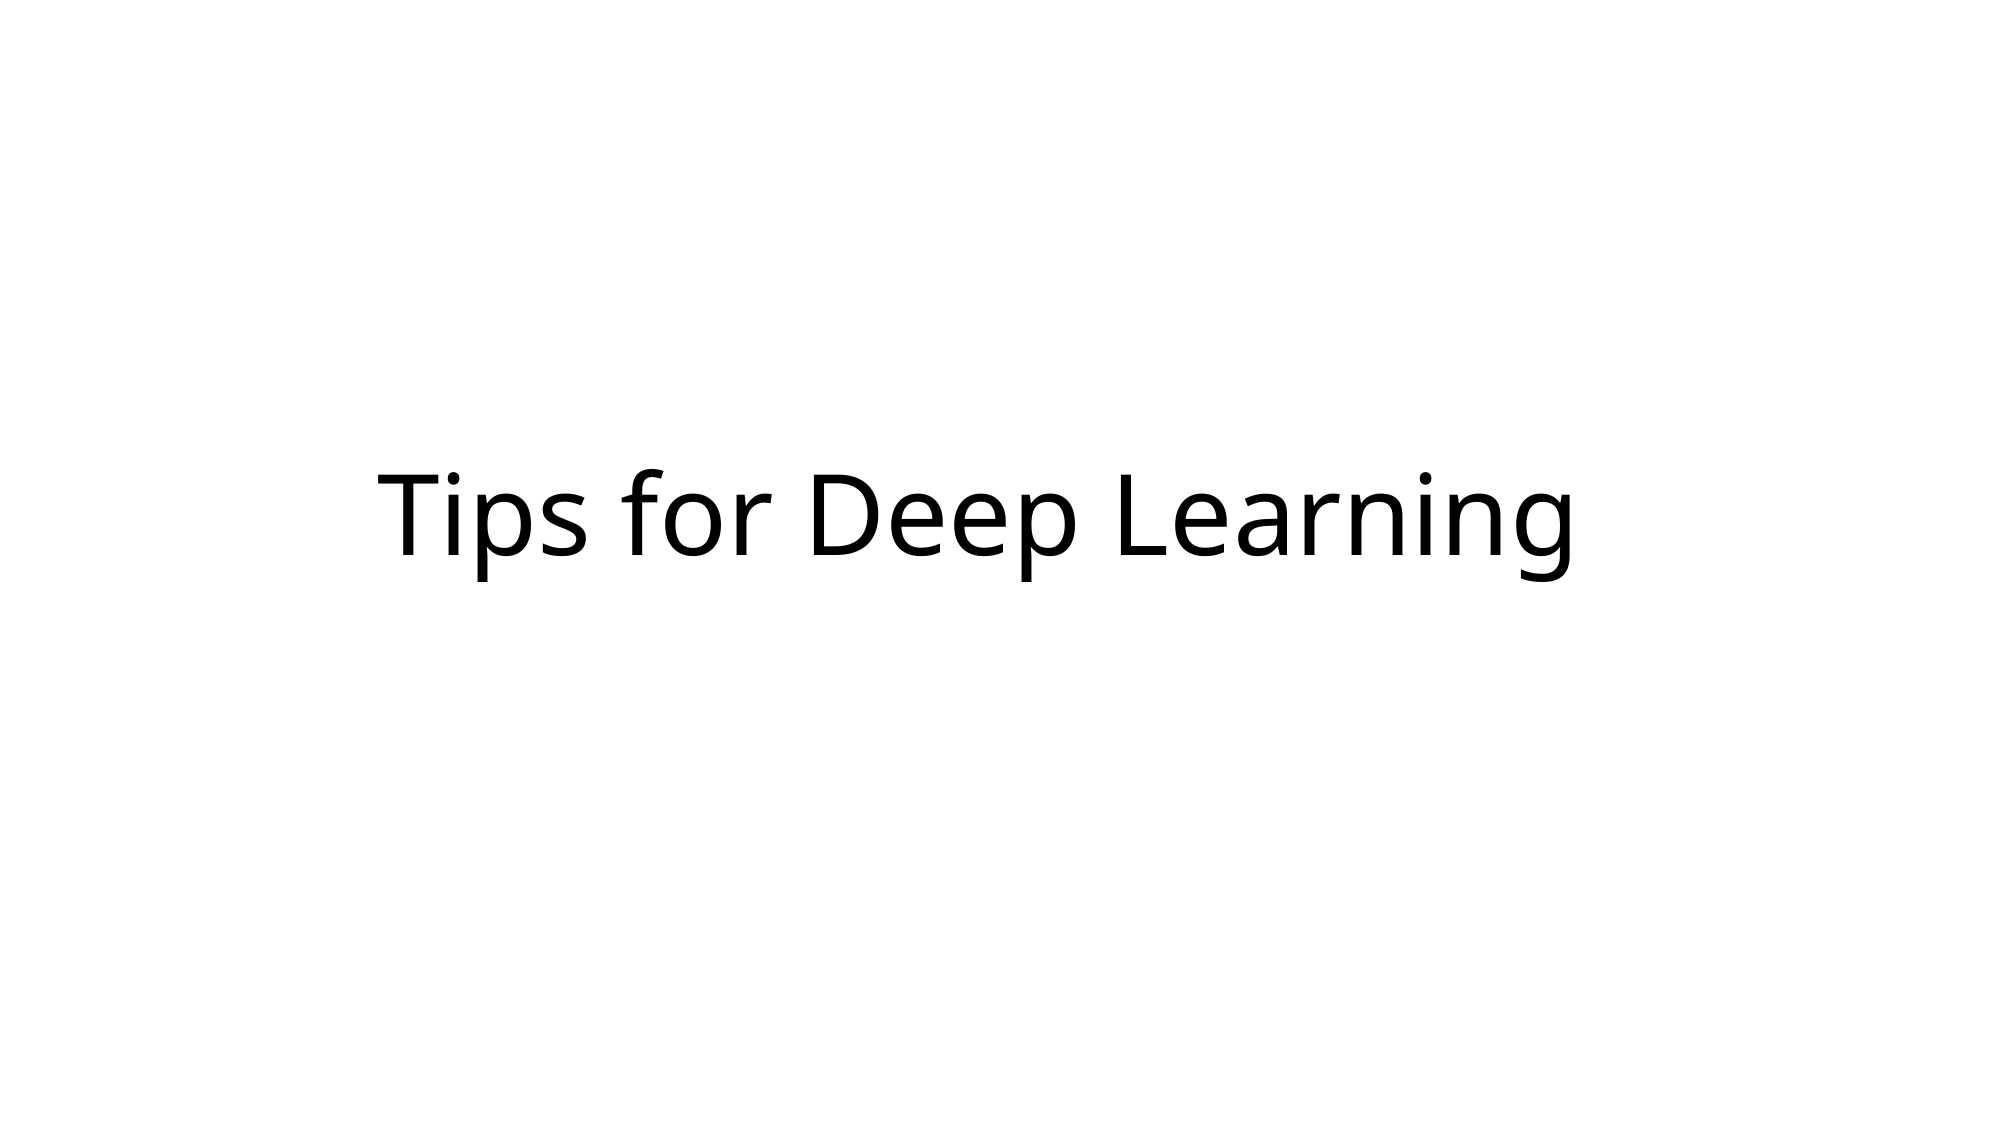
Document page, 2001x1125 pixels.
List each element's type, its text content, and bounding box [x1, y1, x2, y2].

text_box Tips for Deep Learning [362, 435, 1901, 586]
